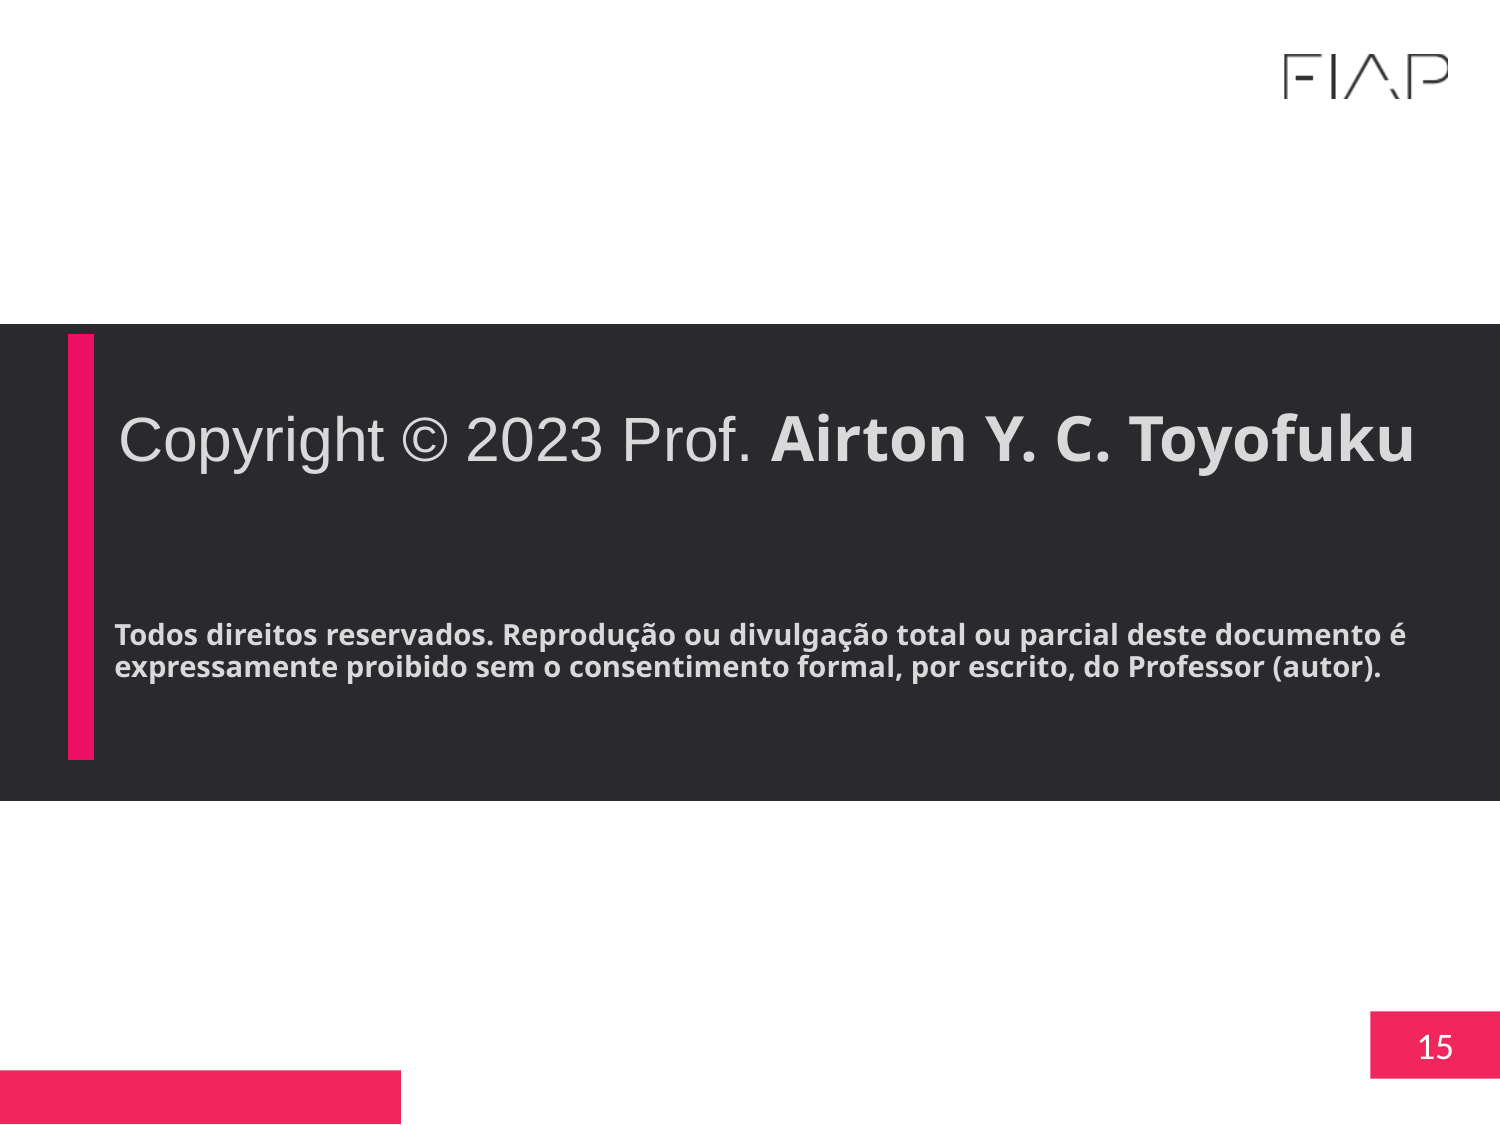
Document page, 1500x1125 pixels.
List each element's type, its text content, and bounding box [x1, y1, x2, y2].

slide_number 15 [1412, 1042, 1500, 1103]
title Copyright © 2023 Prof. Airton Y. C. Toyofuku [103, 340, 1479, 543]
picture [0, 324, 1500, 801]
